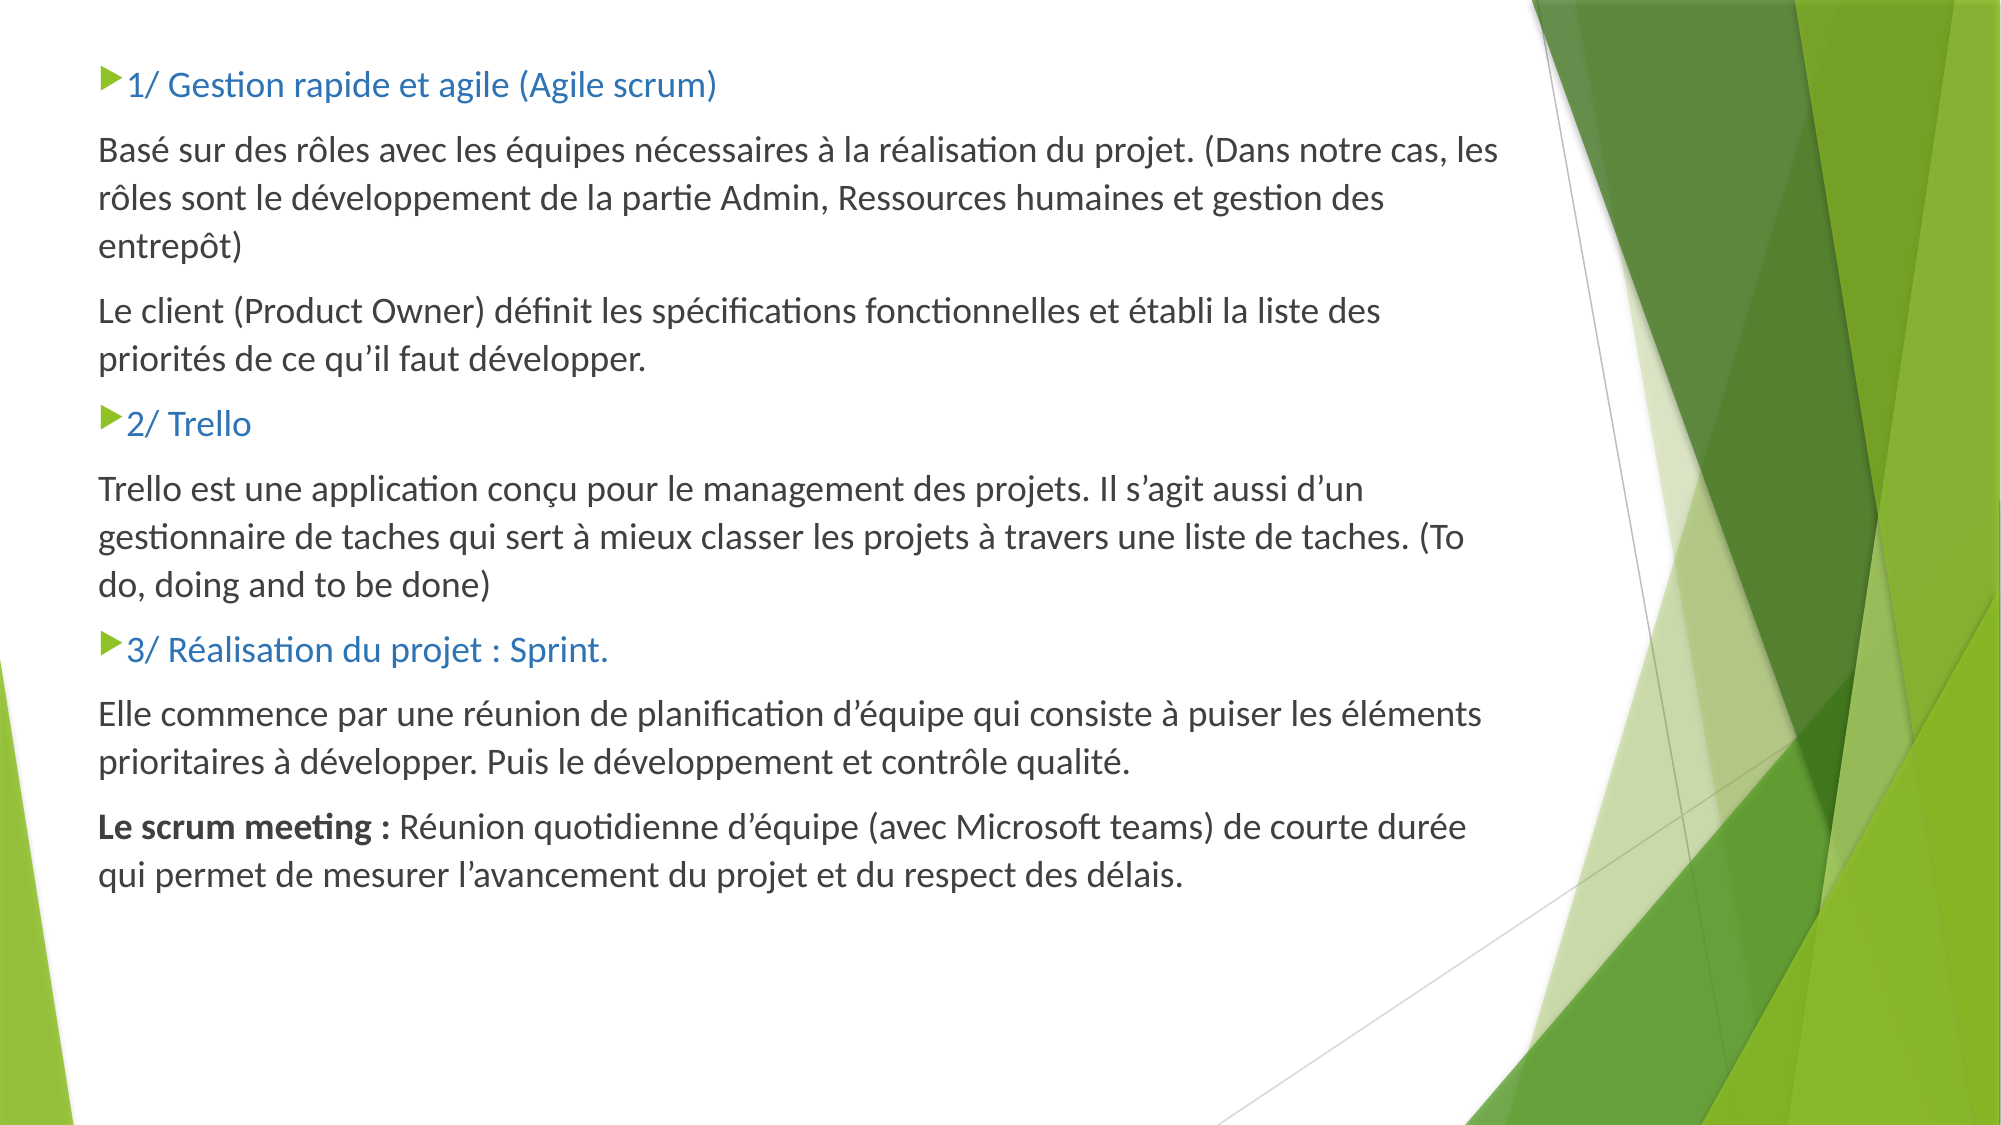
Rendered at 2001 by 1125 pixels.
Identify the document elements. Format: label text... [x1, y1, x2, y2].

list 1/ Gestion rapide et agile (Agile scrum) Basé sur des rôles avec les équipes nécessaires à la réalisation du projet. (Dans notre cas, les rôles sont le développement de la partie Admin, Ressources humaines et gestion des entrepôt) Le client (Product Owner) définit les spécifications fonctionnelles et établi la liste des priorités de ce qu’il faut développer. 2/ Trello Trello est une application conçu pour le management des projets. Il s’agit aussi d’un gestionnaire de taches qui sert à mieux classer les projets à travers une liste de taches. (To do, doing and to be done) 3/ Réalisation du projet : Sprint. Elle commence par une réunion de planification d’équipe qui consiste à puiser les éléments prioritaires à développer. Puis le développement et contrôle qualité. Le scrum meeting : Réunion quotidienne d’équipe (avec Microsoft teams) de courte durée qui permet de mesurer l’avancement du projet et du respect des délais. [83, 49, 1534, 1036]
